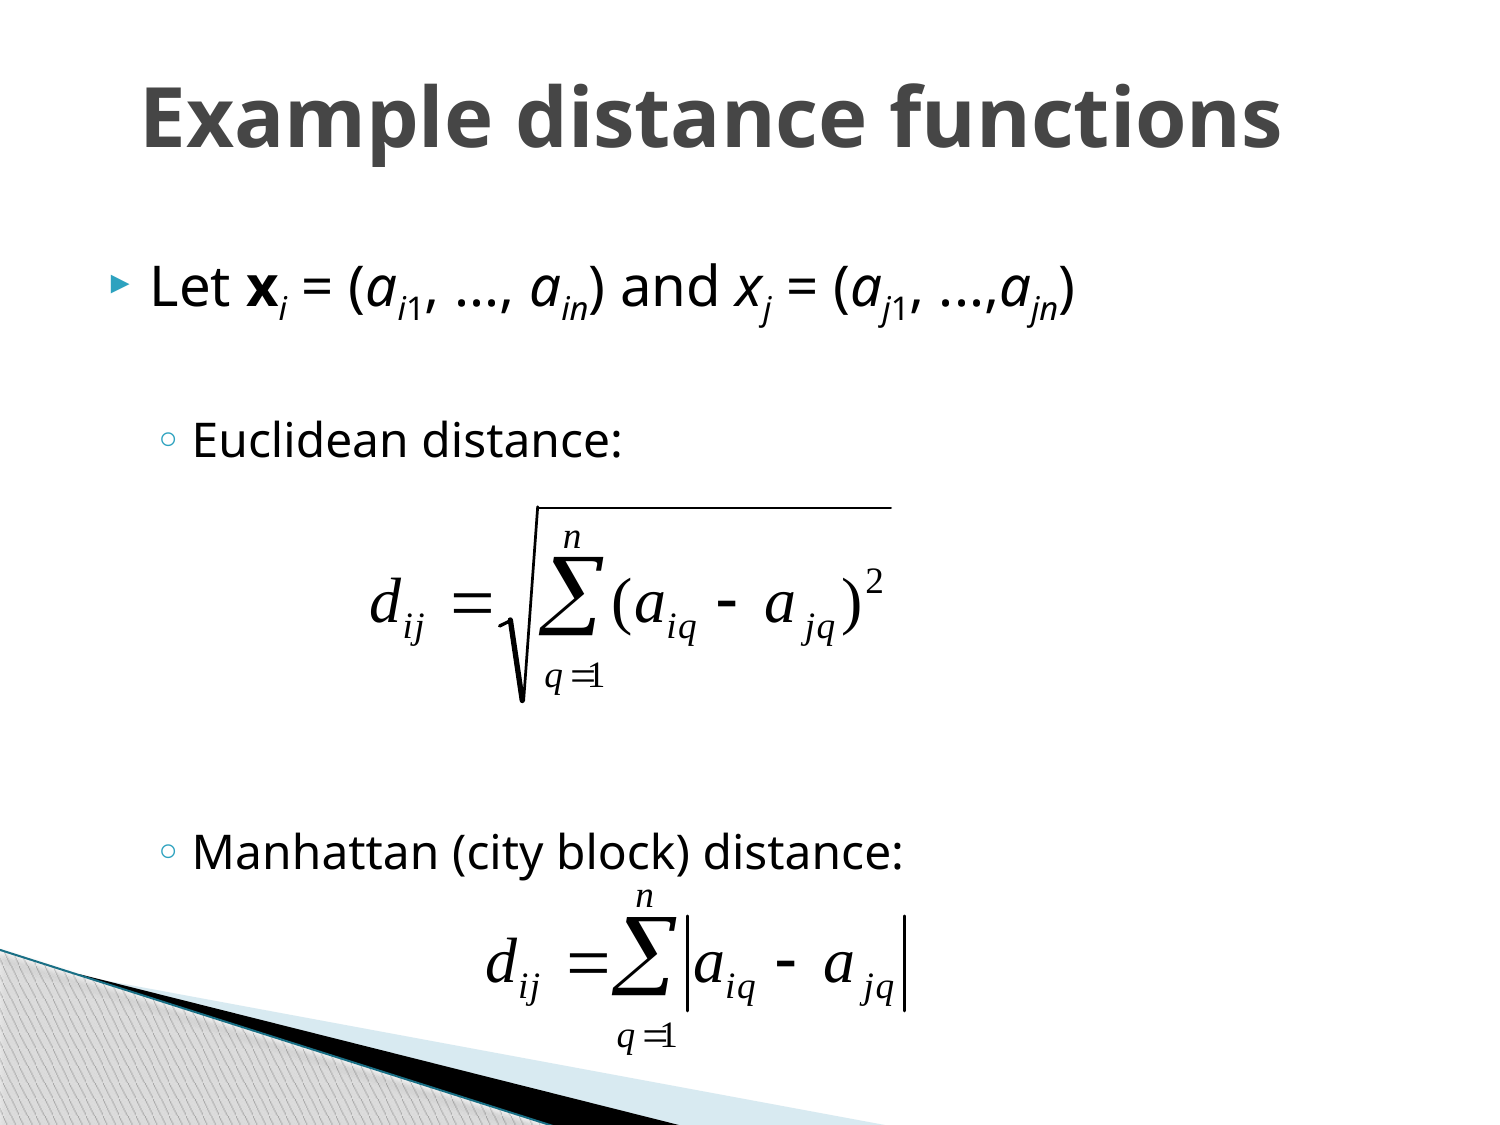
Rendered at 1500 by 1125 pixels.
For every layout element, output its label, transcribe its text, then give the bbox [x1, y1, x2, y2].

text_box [474, 870, 912, 1063]
title Example distance functions [125, 20, 1475, 209]
list Let xi = (ai1, ..., ain) and xj = (aj1, ...,ajn) Euclidean distance: Manhattan (city block) distance: [75, 243, 1425, 986]
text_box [358, 499, 903, 709]
